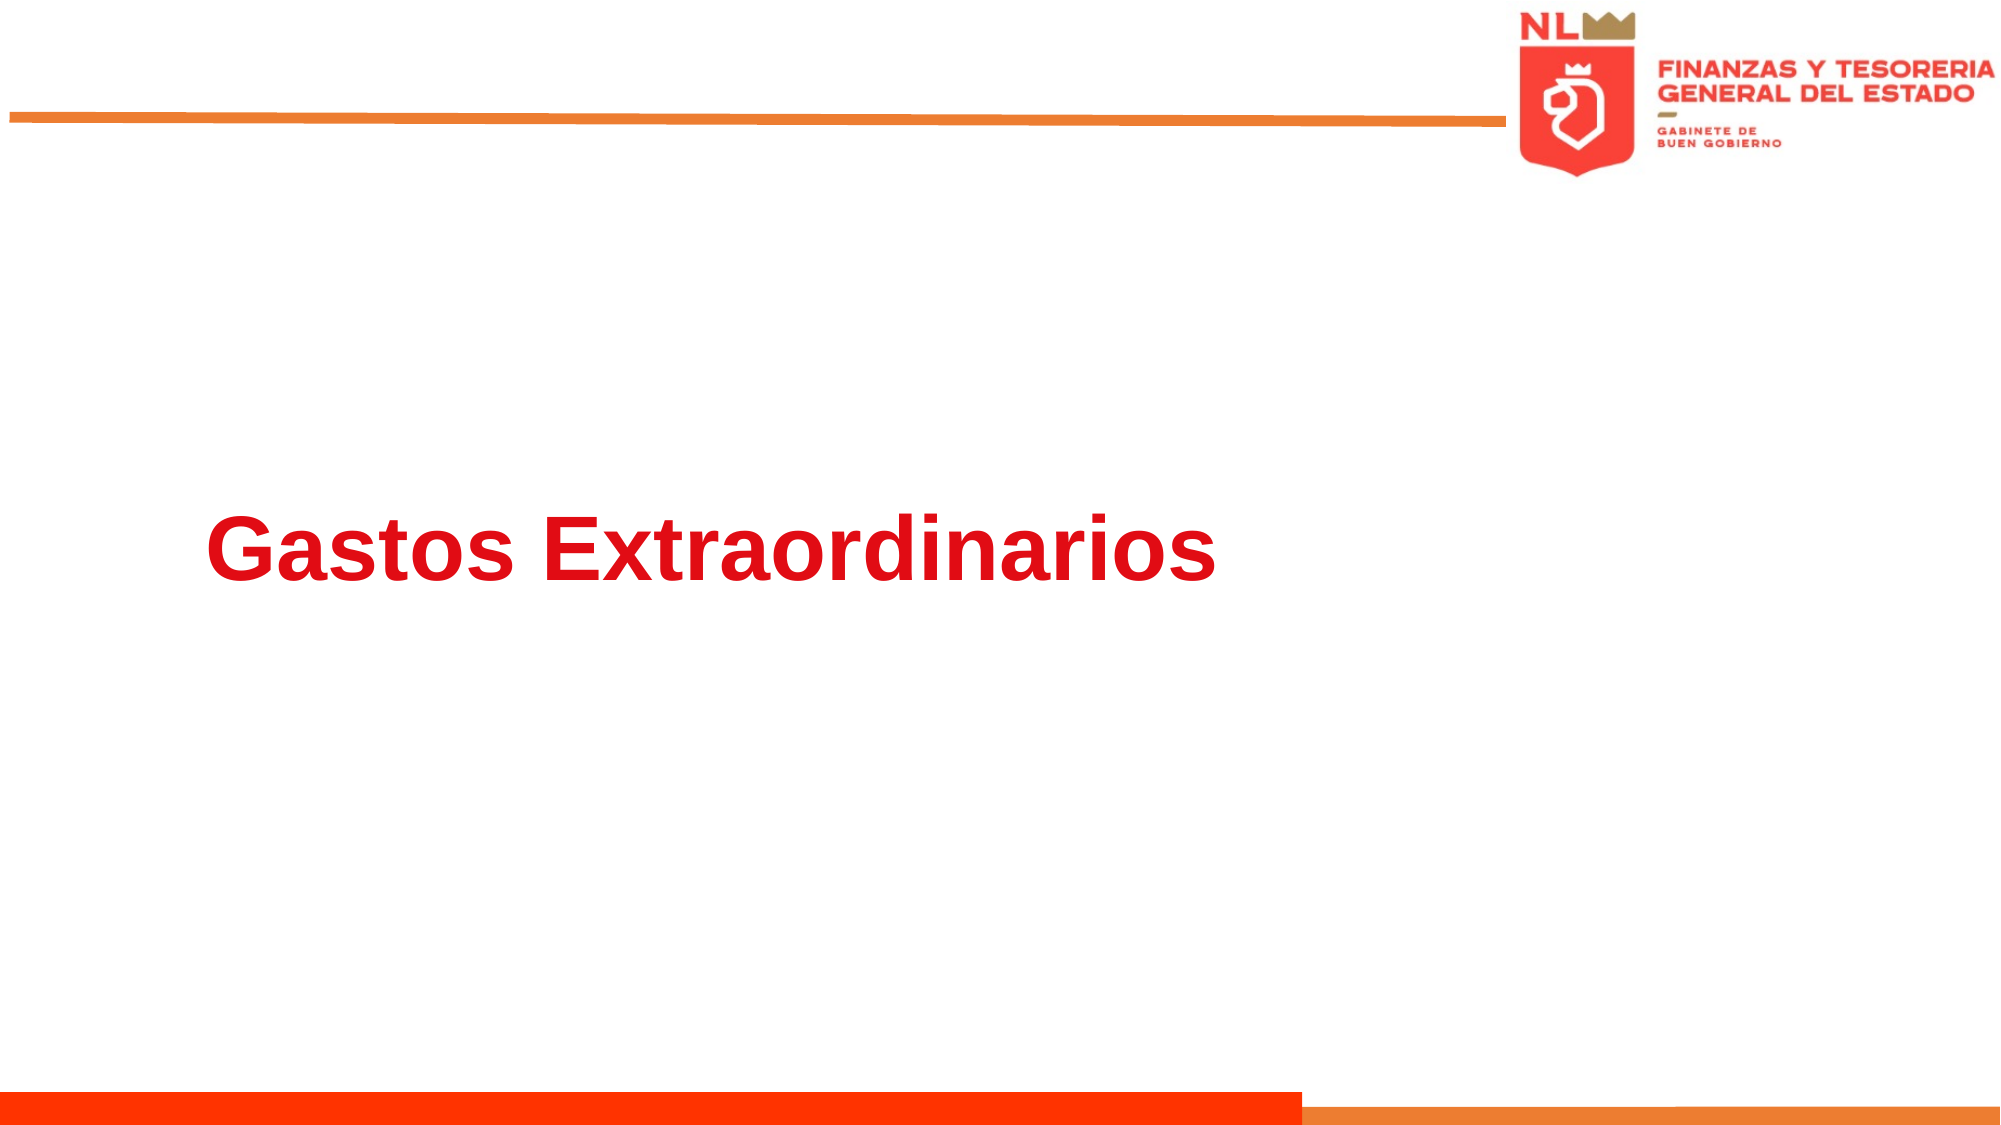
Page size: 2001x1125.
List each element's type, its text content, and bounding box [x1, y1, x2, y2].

text_box Gastos Extraordinarios [190, 481, 2000, 607]
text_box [9, 117, 1506, 123]
text_box [0, 1091, 1303, 1125]
picture [1506, 1, 2000, 184]
